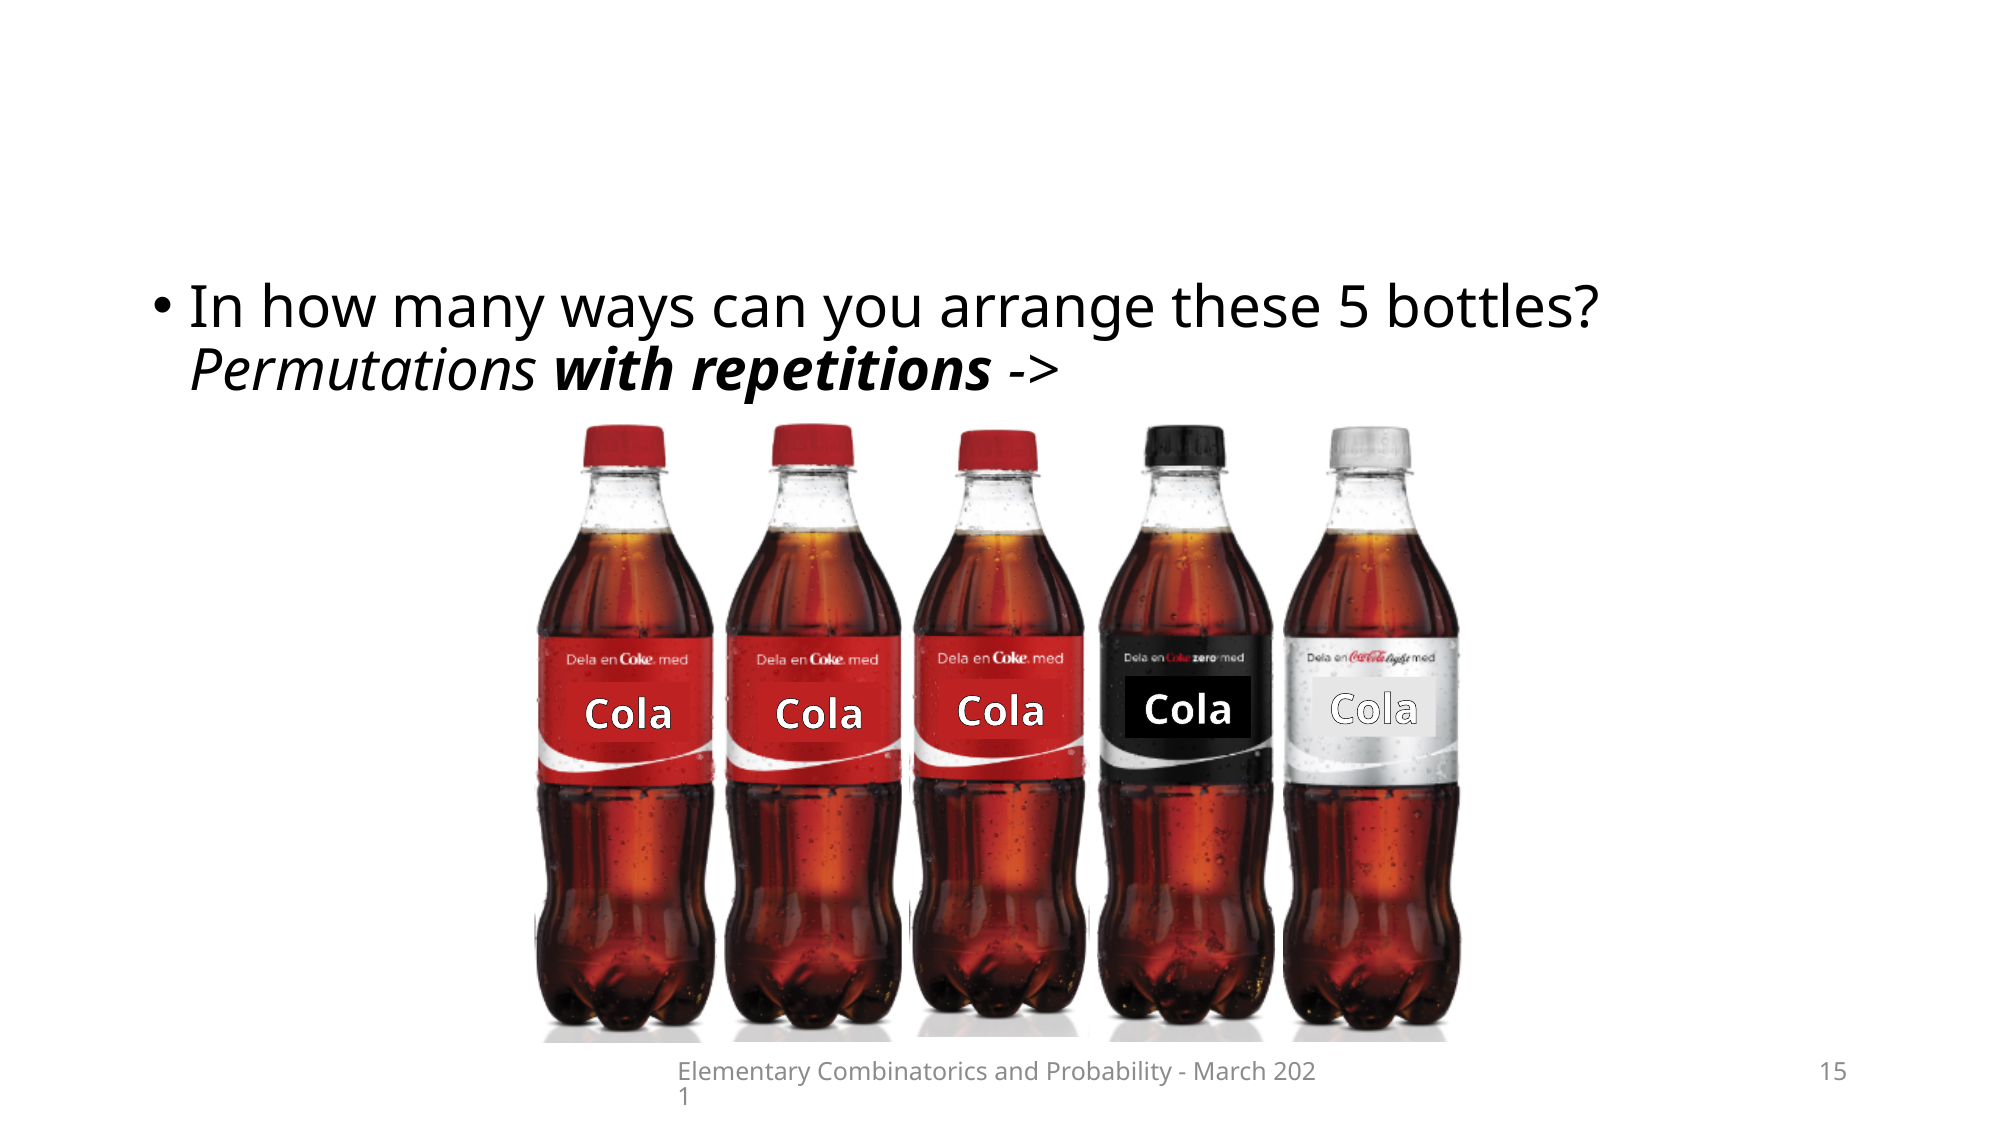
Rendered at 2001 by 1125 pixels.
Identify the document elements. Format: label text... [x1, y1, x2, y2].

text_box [534, 421, 1466, 1043]
slide_number 15 [1412, 1042, 1863, 1103]
footer Elementary Combinatorics and Probability - March 2021 [662, 1043, 1338, 1103]
